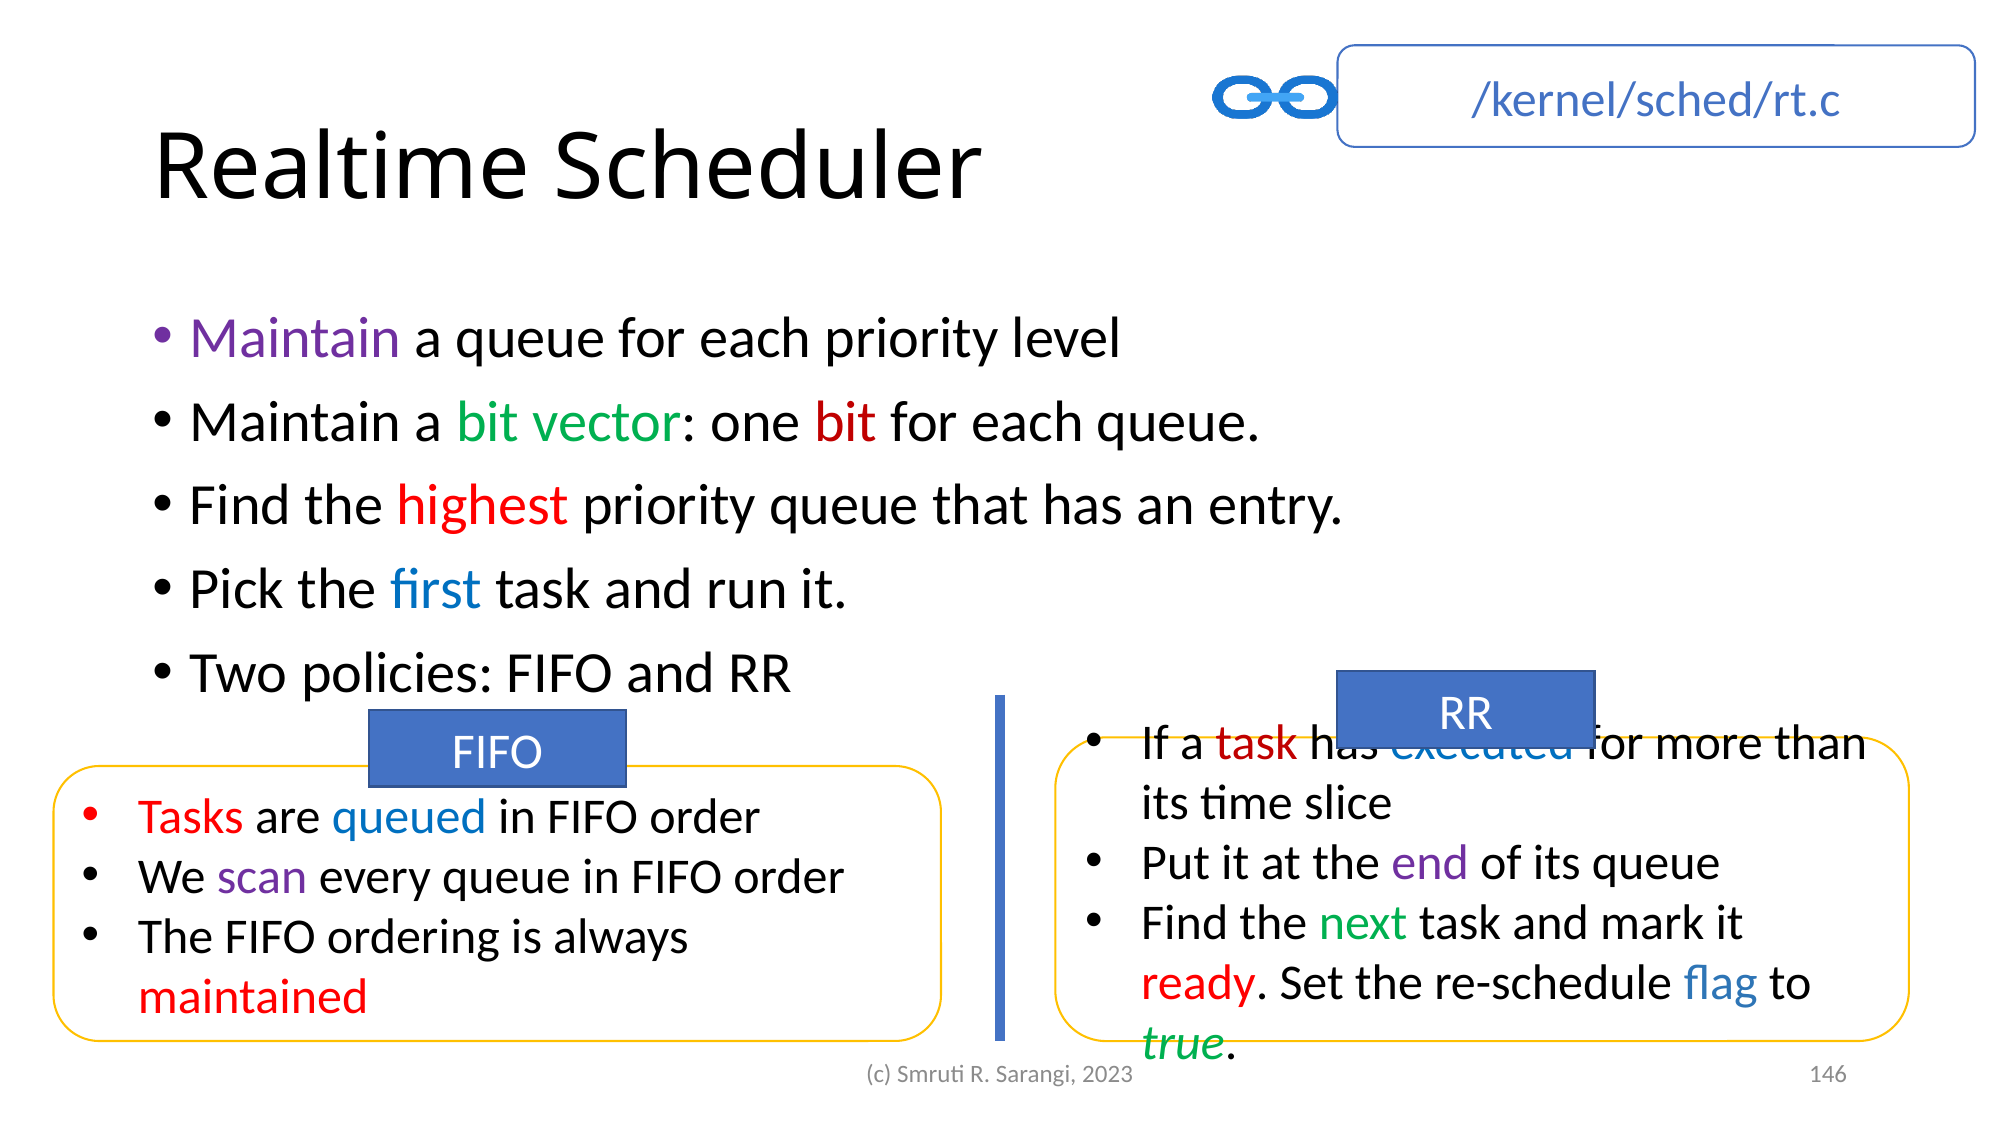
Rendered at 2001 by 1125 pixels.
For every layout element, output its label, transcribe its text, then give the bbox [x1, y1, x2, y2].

text_box Tasks are queued in FIFO order We scan every queue in FIFO order The FIFO ordering is always maintained [52, 764, 943, 1043]
title Realtime Scheduler [137, 59, 1863, 278]
text_box RR [1336, 670, 1596, 749]
picture [1212, 45, 1338, 149]
text_box FIFO [368, 709, 627, 788]
footer (c) Smruti R. Sarangi, 2023 [662, 1042, 1338, 1103]
slide_number 146 [1412, 1042, 1863, 1103]
text_box /kernel/sched/rt.c [1338, 44, 1977, 148]
text_box If a task has executed for more than its time slice Put it at the end of its queue Find the next task and mark it ready. Set the re-schedule flag to true. [1054, 736, 1910, 1043]
list Maintain a queue for each priority level Maintain a bit vector: one bit for each queue. Find the highest priority queue that has an entry. Pick the first task and run it. Two policies: FIFO and RR [137, 299, 1863, 736]
